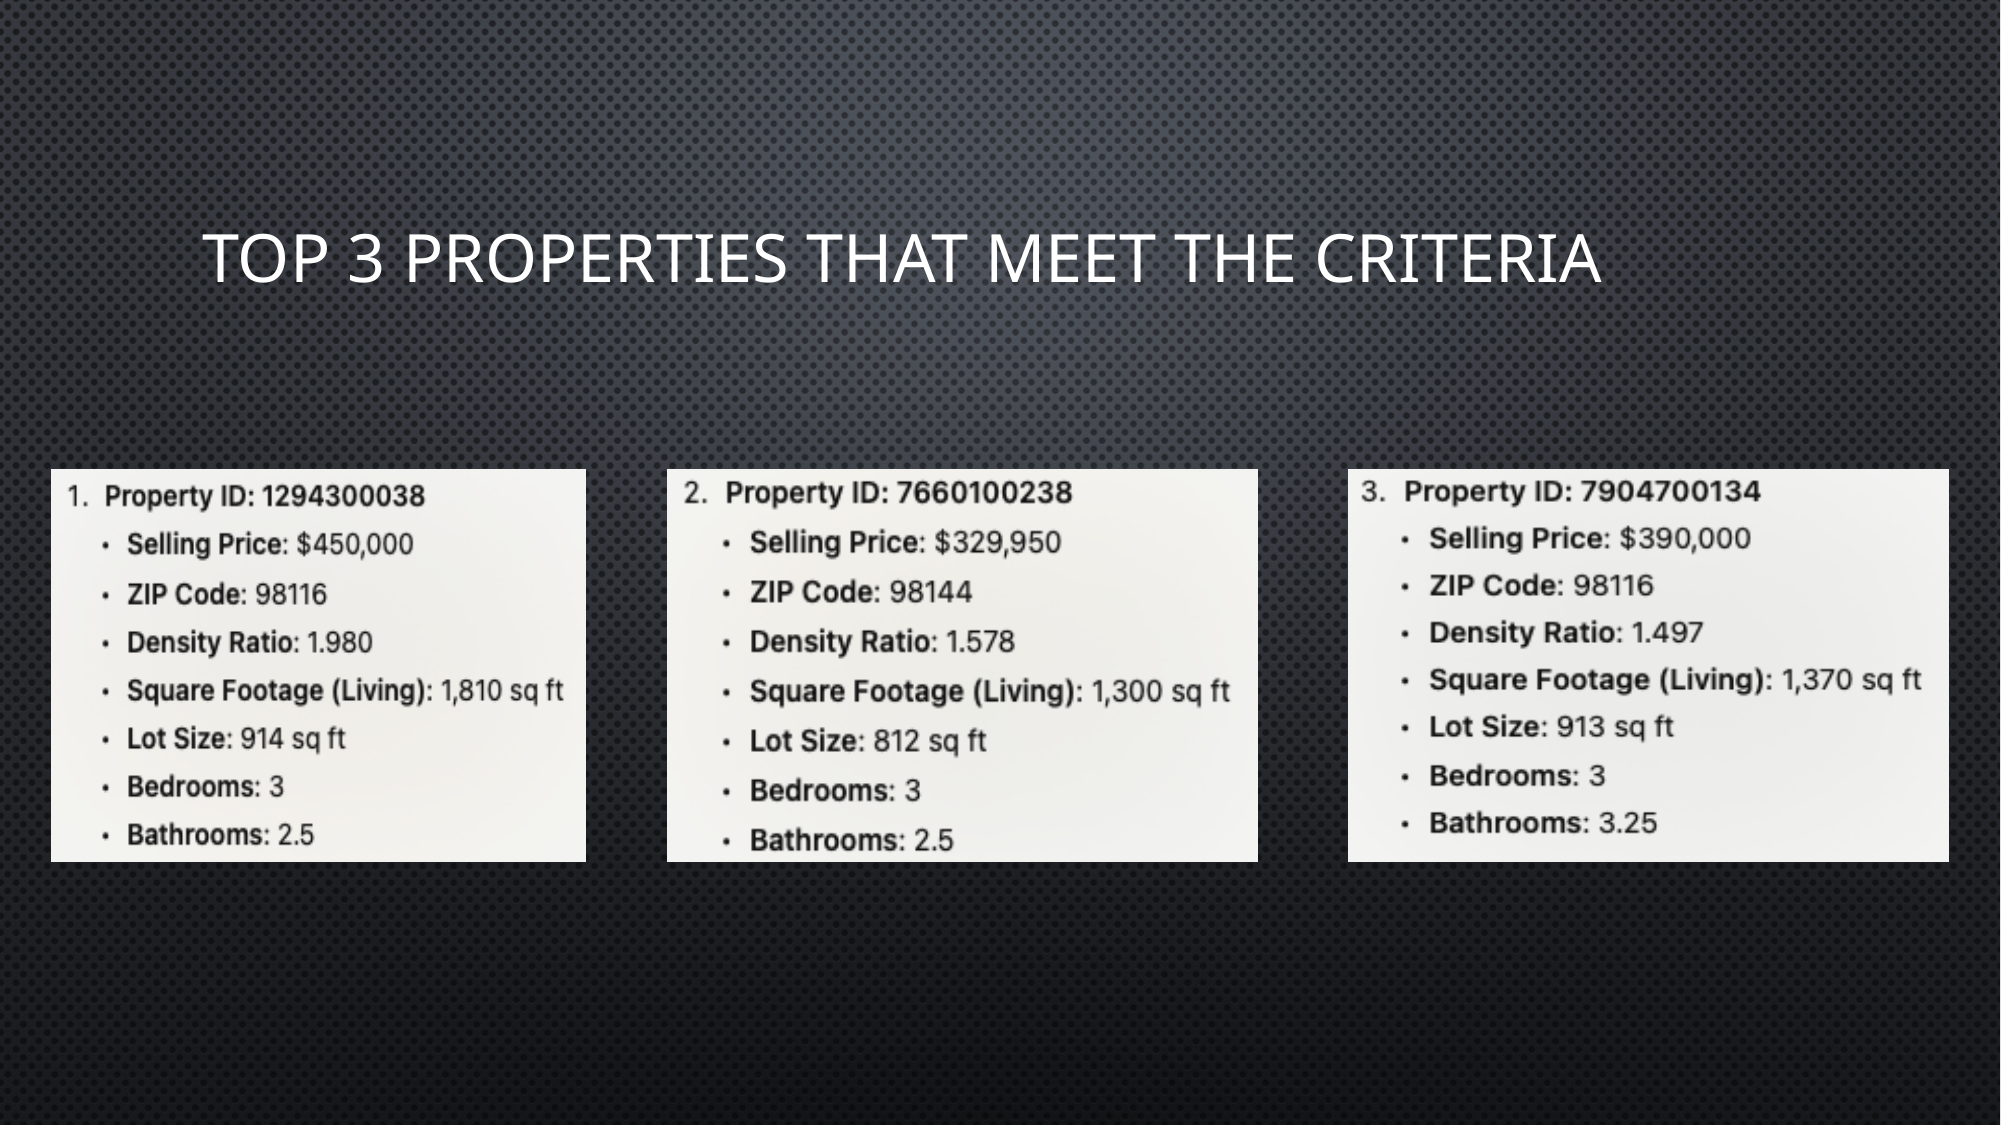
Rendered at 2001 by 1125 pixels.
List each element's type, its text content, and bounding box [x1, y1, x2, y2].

title TOP 3 Properties that meet the criteria [187, 99, 1813, 413]
picture [1348, 469, 1949, 862]
picture [667, 469, 1258, 862]
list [50, 469, 586, 862]
